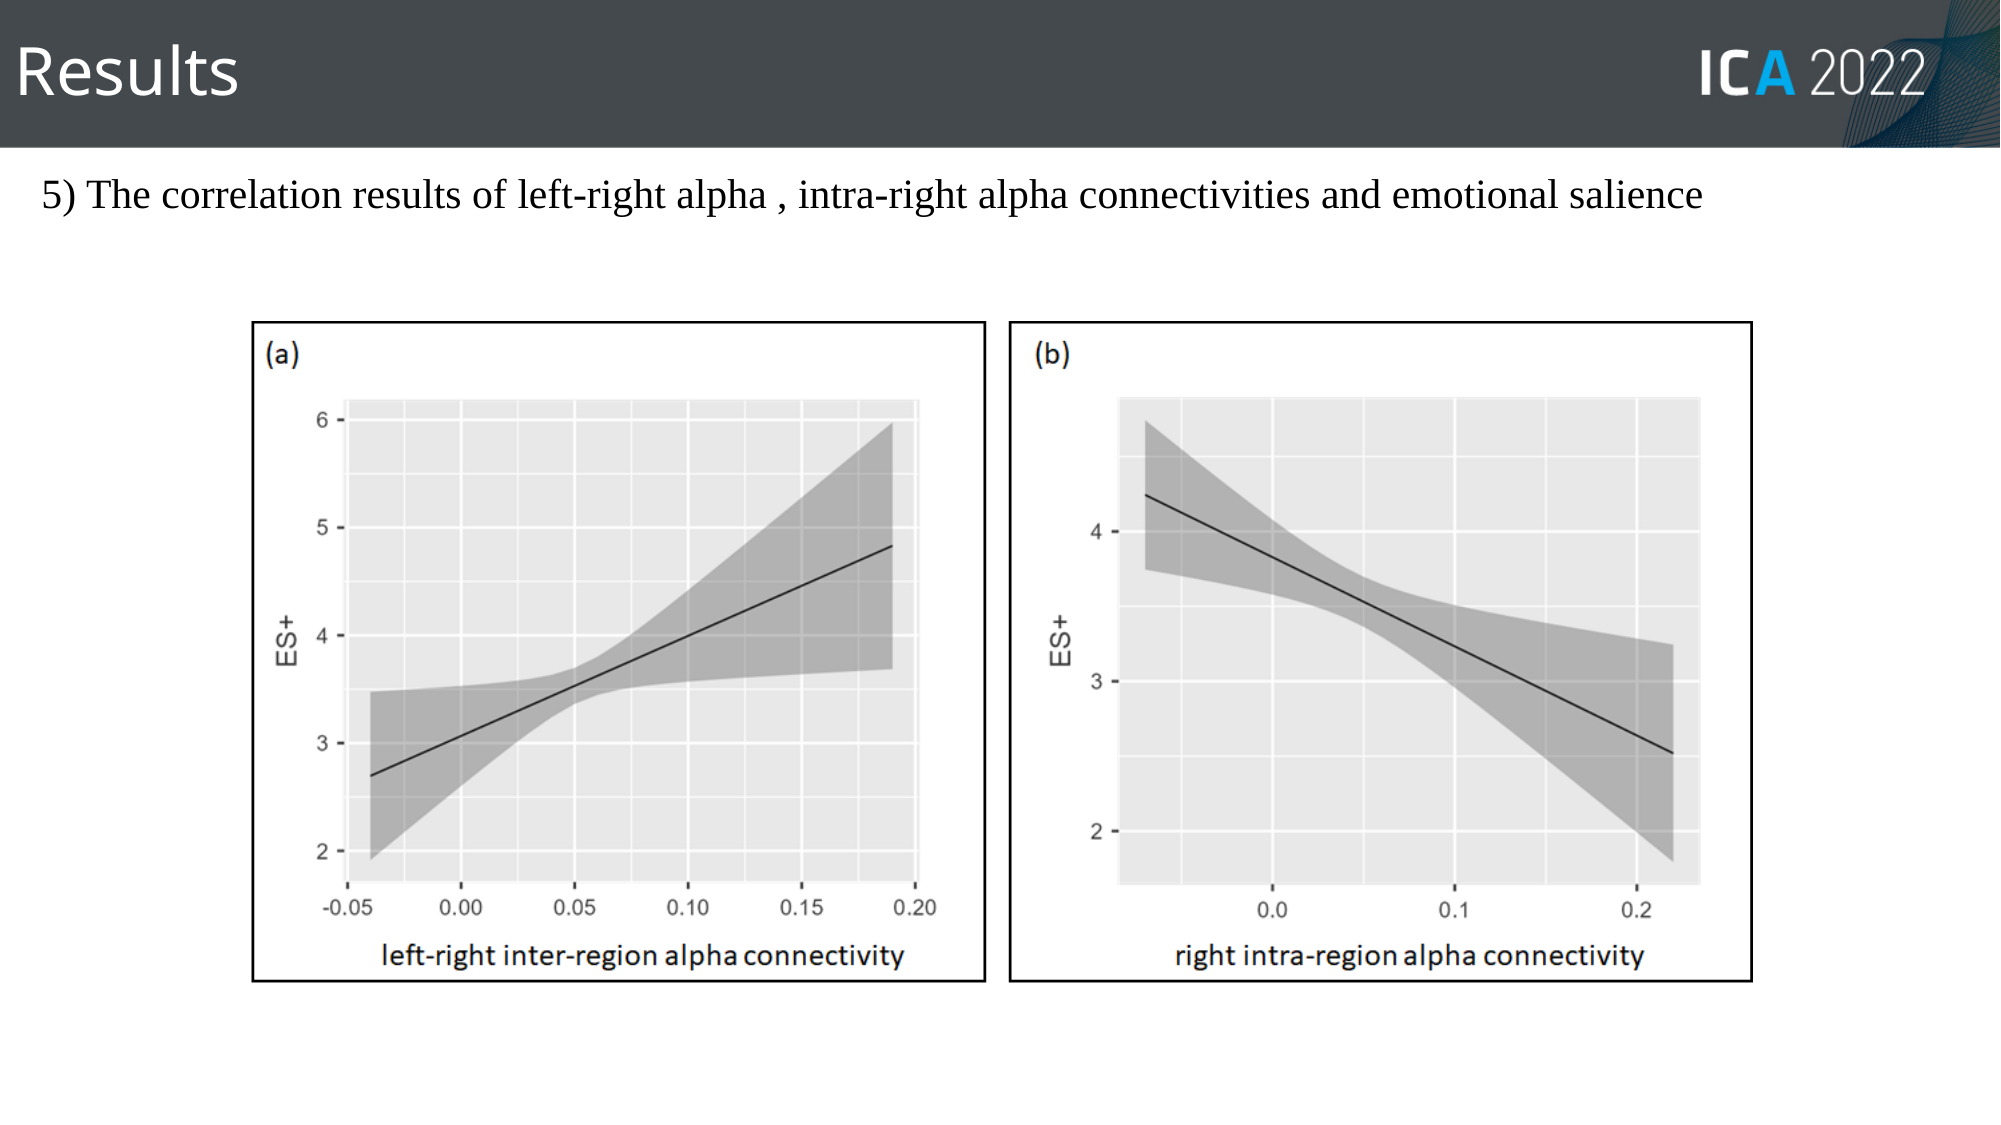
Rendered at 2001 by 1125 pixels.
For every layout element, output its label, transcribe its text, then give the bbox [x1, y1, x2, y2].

picture [0, 0, 2000, 1125]
text_box Results [0, 21, 828, 117]
text_box 5) The correlation results of left-right alpha , intra-right alpha connectivities and emotional salience [26, 159, 1972, 225]
